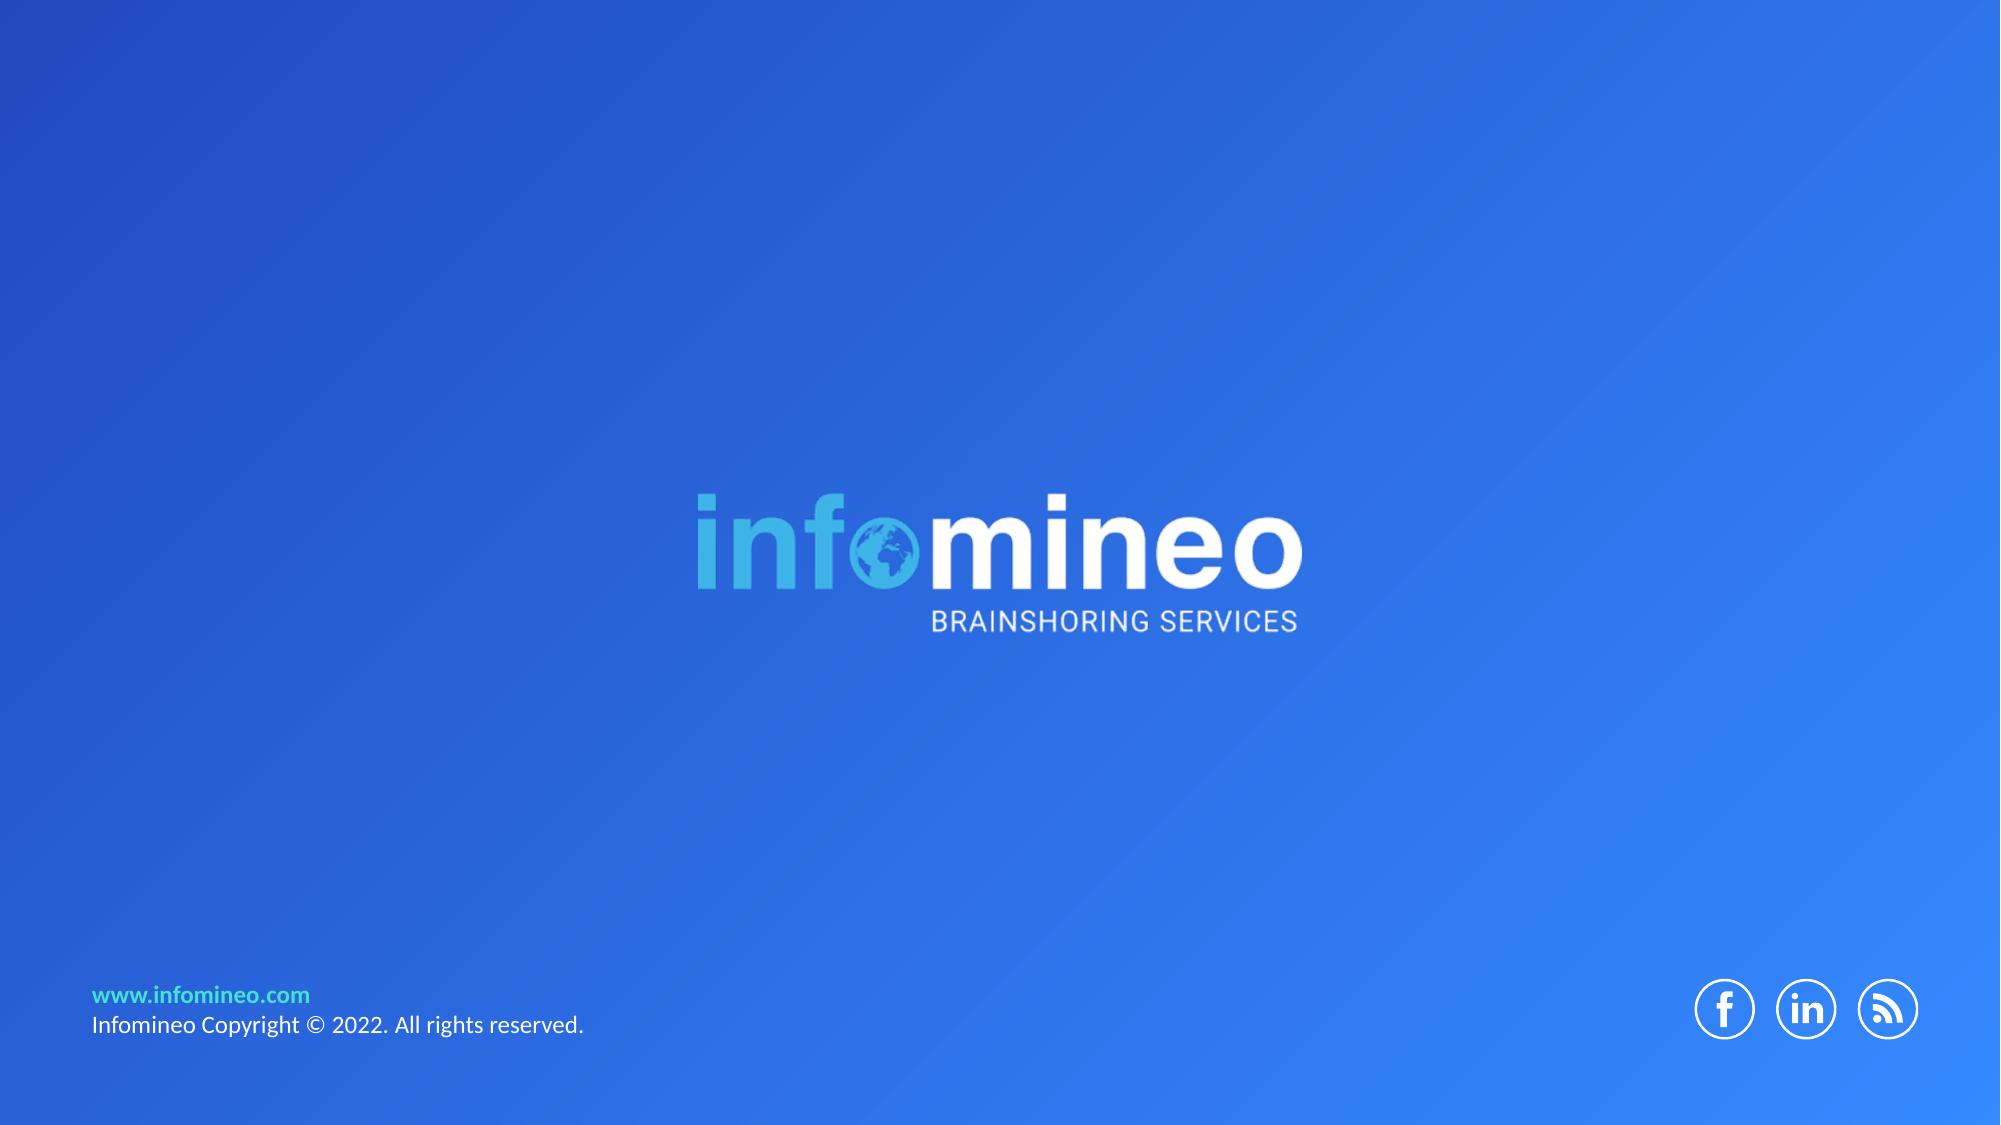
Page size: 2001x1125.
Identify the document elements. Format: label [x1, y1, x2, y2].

picture [698, 493, 1302, 633]
